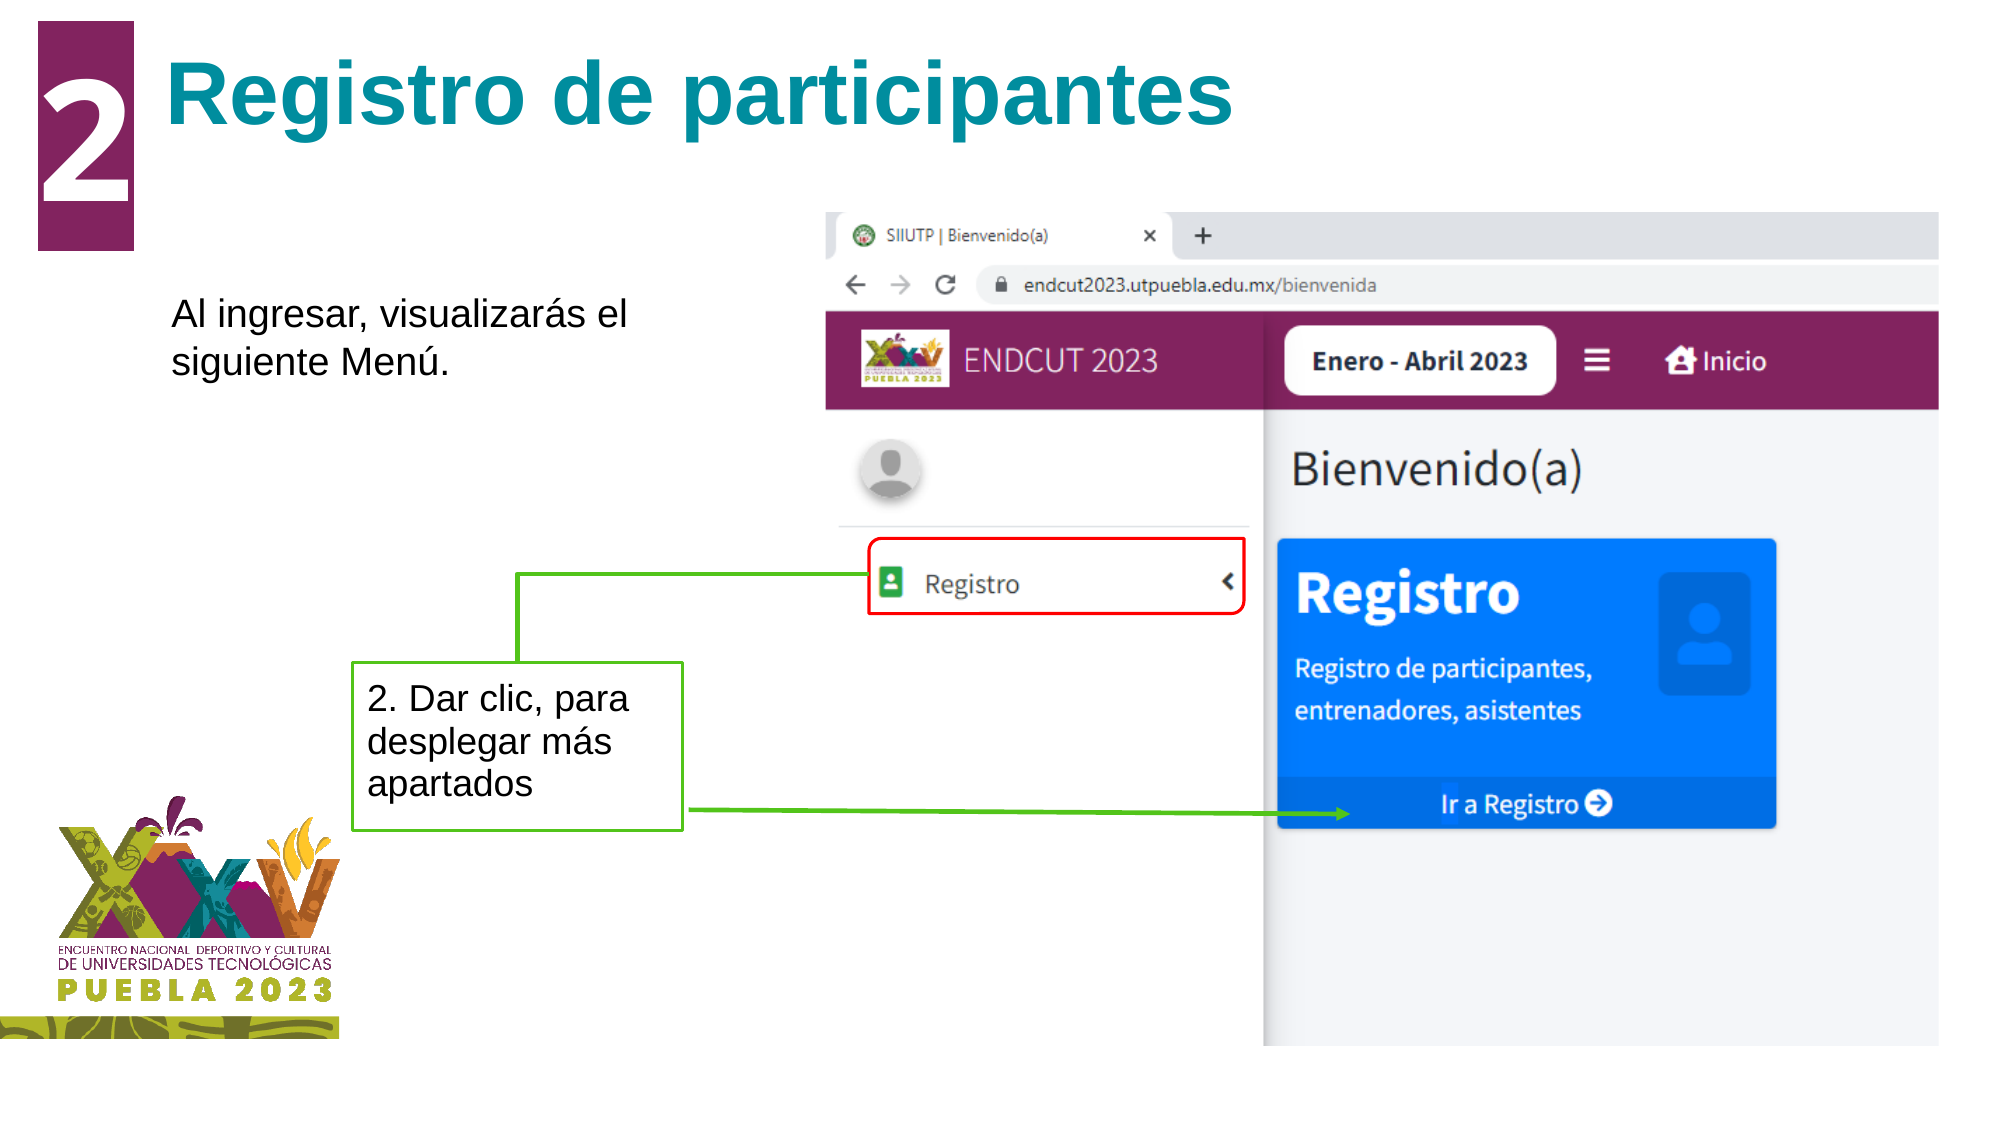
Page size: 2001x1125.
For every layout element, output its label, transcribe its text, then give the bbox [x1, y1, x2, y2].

title Registro de participantes [157, 17, 1875, 173]
text_box 2 [22, 17, 157, 251]
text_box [688, 809, 1351, 815]
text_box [648, 441, 738, 795]
text_box 2. Dar clic, para desplegar más apartados [352, 662, 683, 831]
picture [0, 779, 363, 1039]
picture [825, 212, 1939, 1046]
text_box Al ingresar, visualizarás el siguiente Menú. [156, 273, 649, 399]
